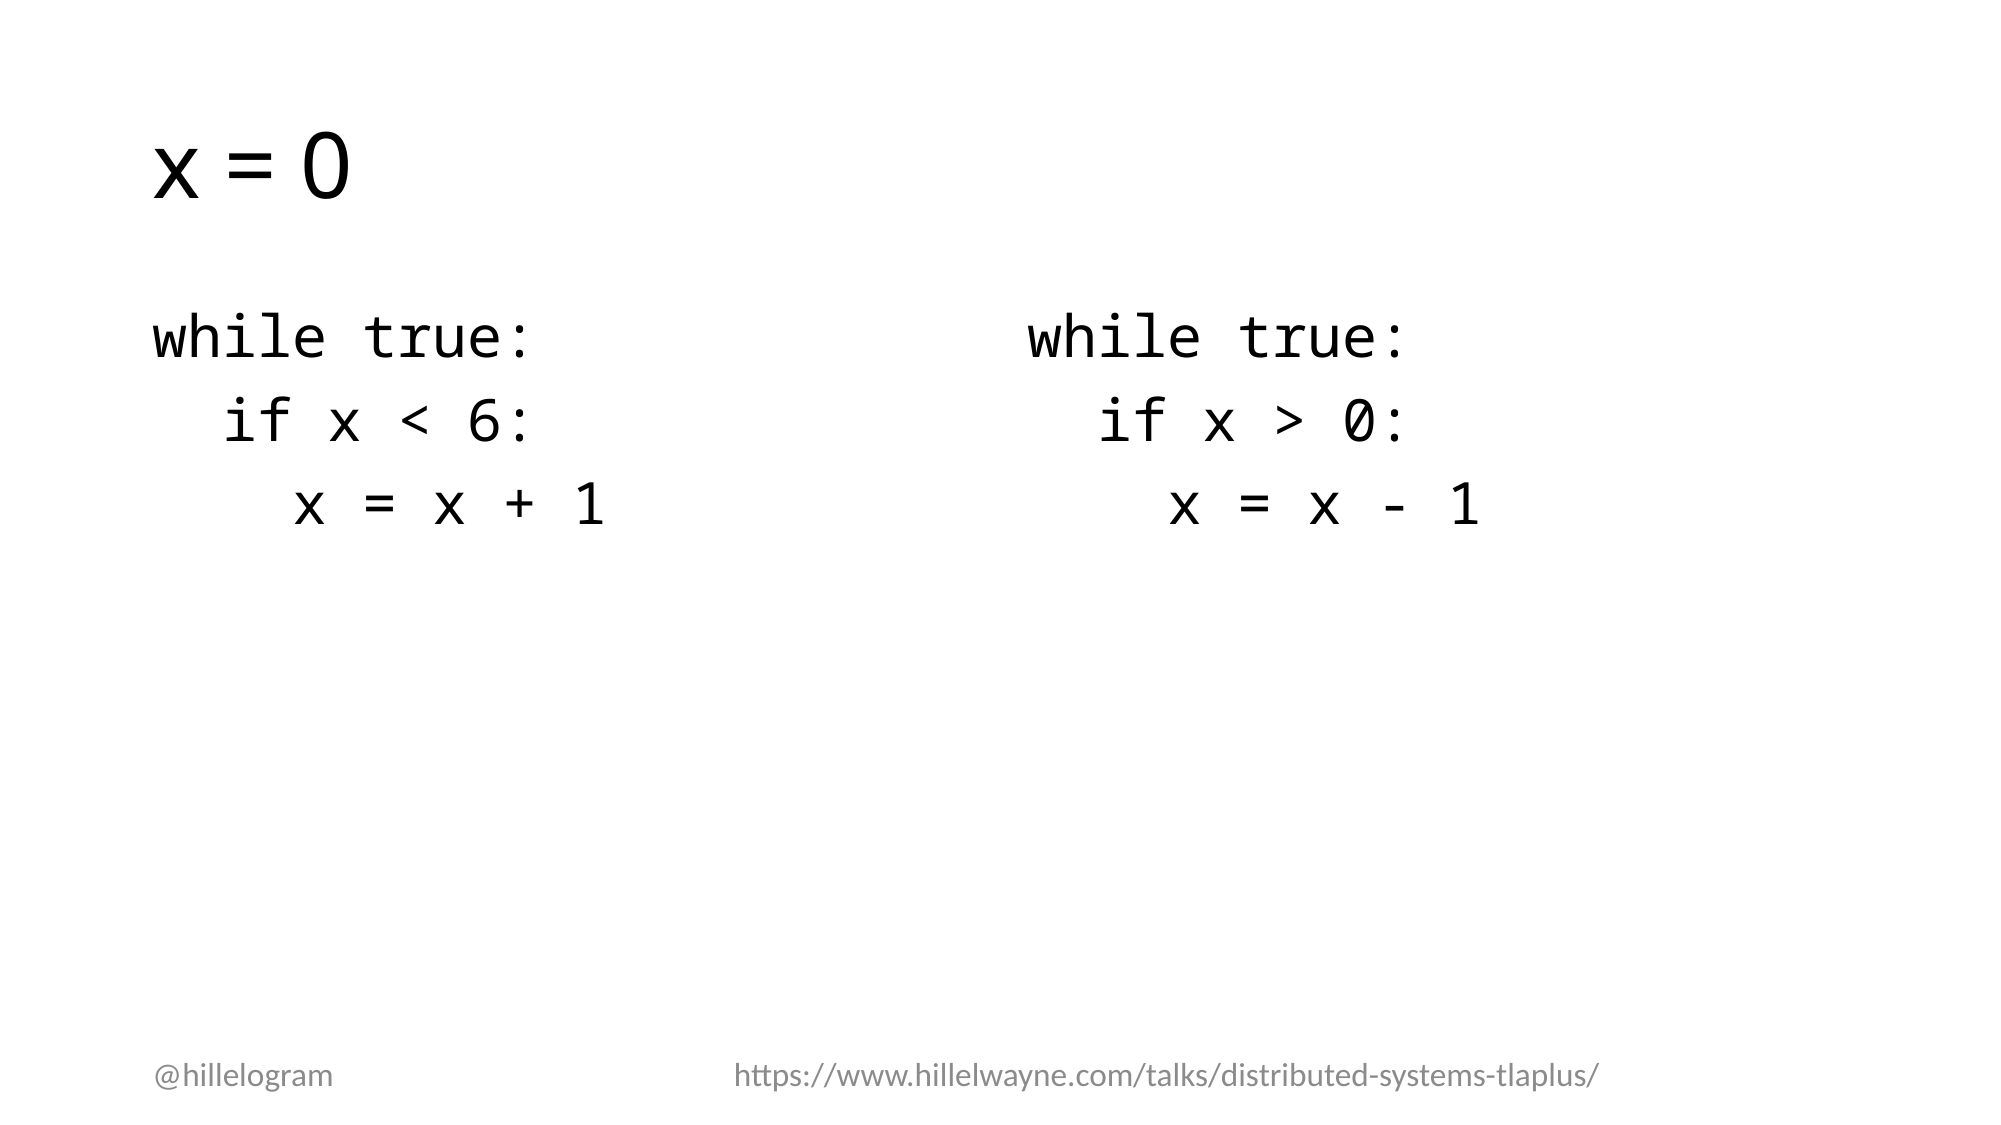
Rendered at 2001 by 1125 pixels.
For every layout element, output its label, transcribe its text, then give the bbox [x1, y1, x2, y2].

list while true: if x < 6: x = x + 1 [137, 299, 988, 1014]
title x = 0 [137, 59, 1863, 278]
list while true: if x > 0: x = x - 1 [1012, 299, 1863, 1014]
footer https://www.hillelwayne.com/talks/distributed-systems-tlaplus/ [662, 1042, 1672, 1103]
slide_number @hillelogram [137, 1042, 588, 1103]
